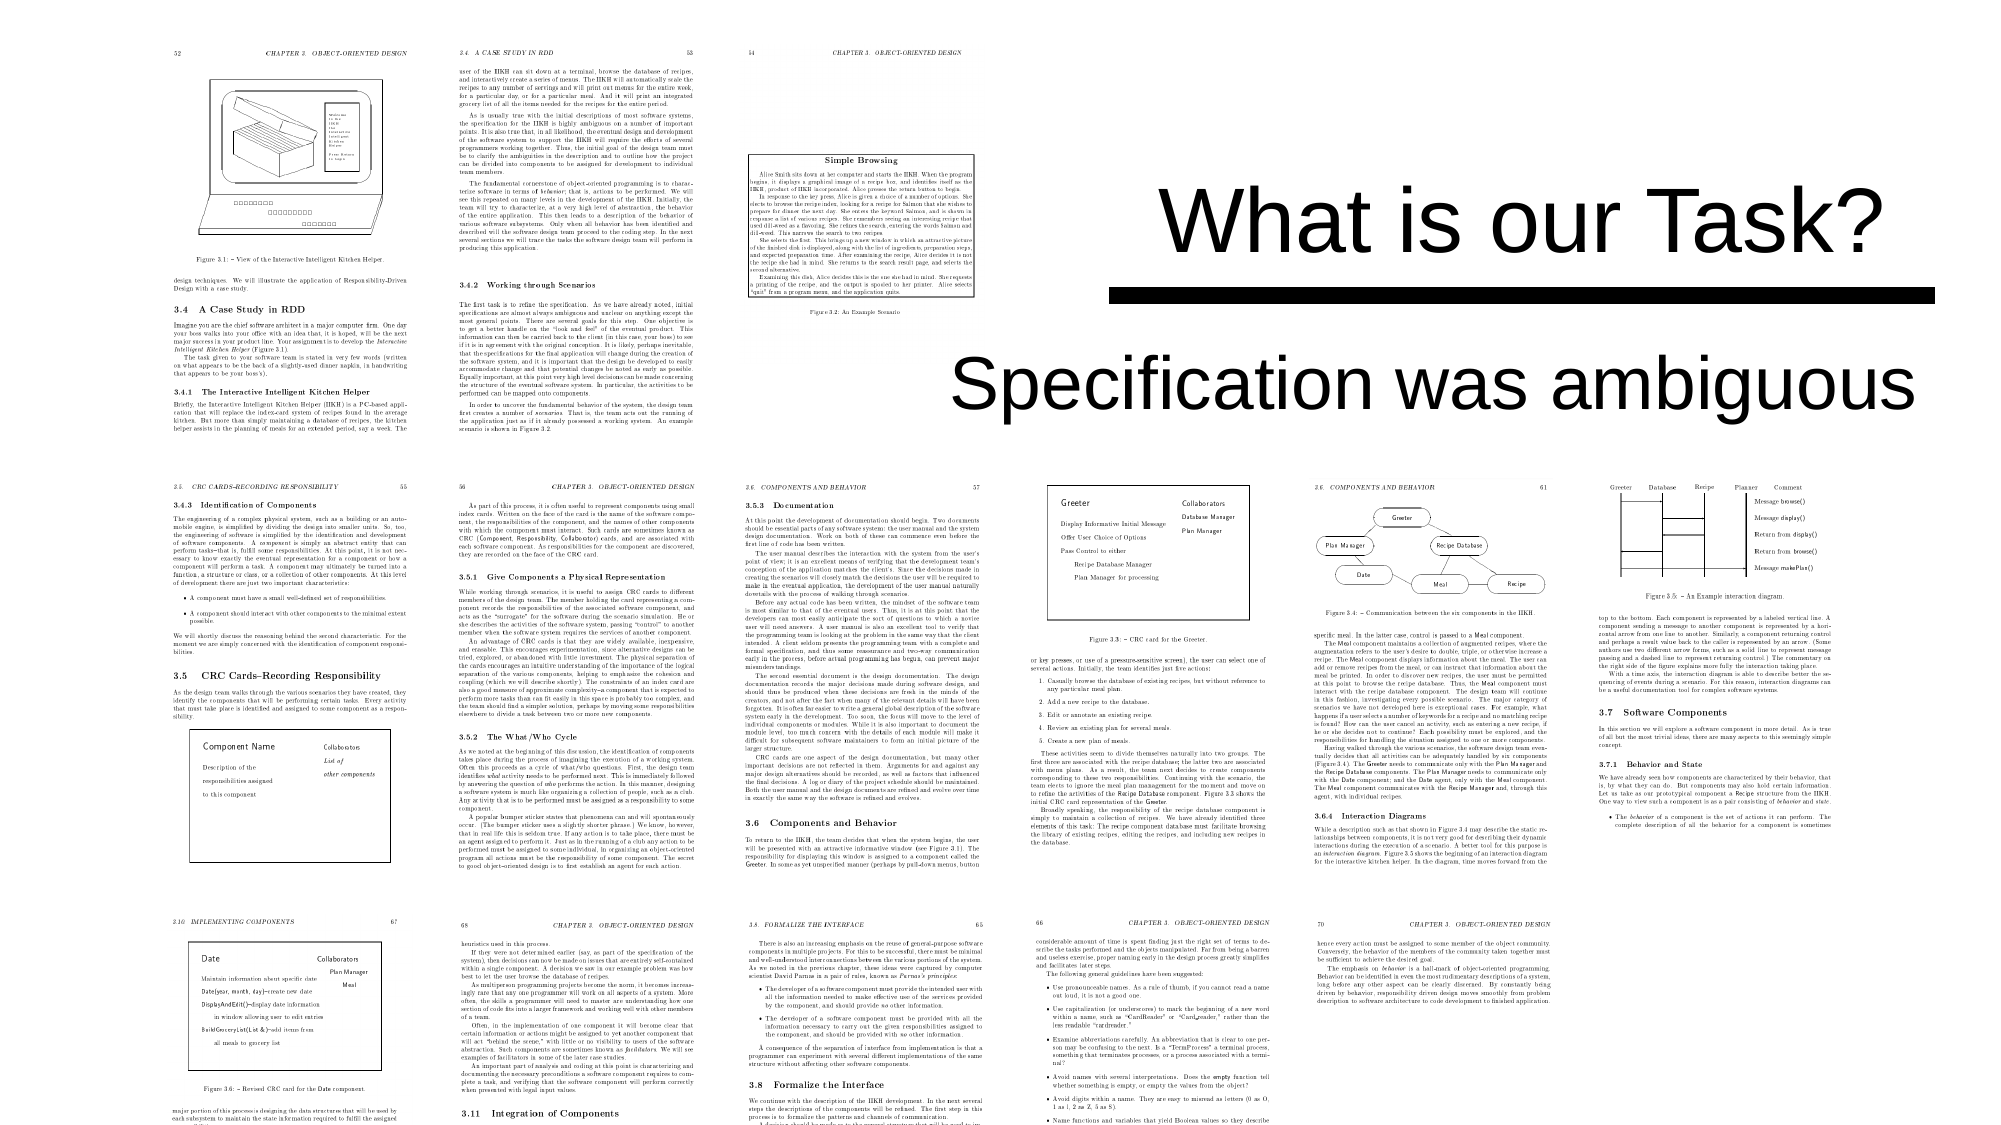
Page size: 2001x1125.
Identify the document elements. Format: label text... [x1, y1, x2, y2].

picture [166, 44, 415, 437]
text_box Specification was ambiguous [917, 325, 1950, 445]
picture [1309, 915, 1558, 1012]
picture [1030, 914, 1276, 1125]
picture [454, 44, 700, 437]
picture [739, 478, 987, 879]
picture [739, 44, 985, 364]
picture [454, 478, 700, 881]
picture [166, 914, 413, 1125]
picture [1025, 478, 1271, 860]
picture [743, 914, 989, 1125]
title What is our Task? [1044, 132, 2000, 314]
picture [454, 914, 702, 1125]
picture [1591, 478, 1837, 836]
picture [1309, 478, 1553, 871]
picture [167, 478, 414, 872]
